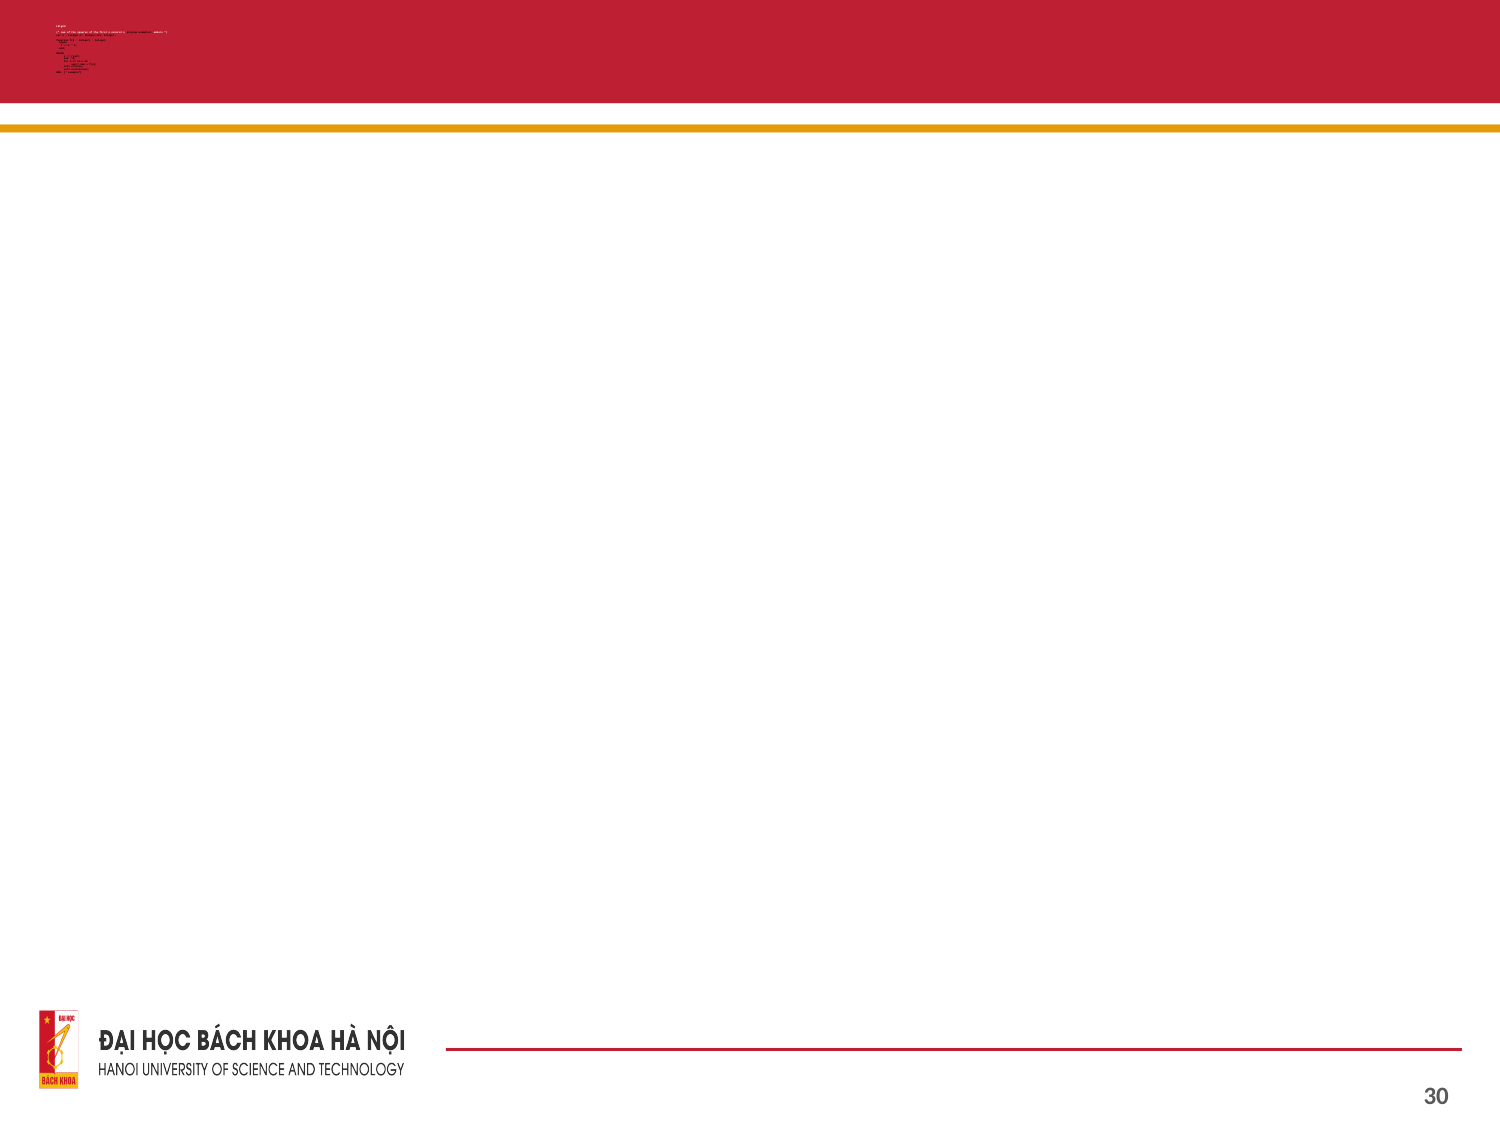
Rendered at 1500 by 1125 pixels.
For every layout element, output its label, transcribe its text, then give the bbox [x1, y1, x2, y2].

title Lời giải (* sum of the squares of the first n natural n program example5; umbers *) var n : integer;i: integer;sum: integer; function f(k : integer) : integer; begin f := k * k; end; BEGIN n := readI; sum :=0; for i:=1 to n do sum:= sum + f(i); call writeln; call writeI(sum); END. (* example*) [41, 18, 1459, 90]
picture [0, 0, 1500, 1125]
slide_number 30 [1126, 1065, 1464, 1125]
